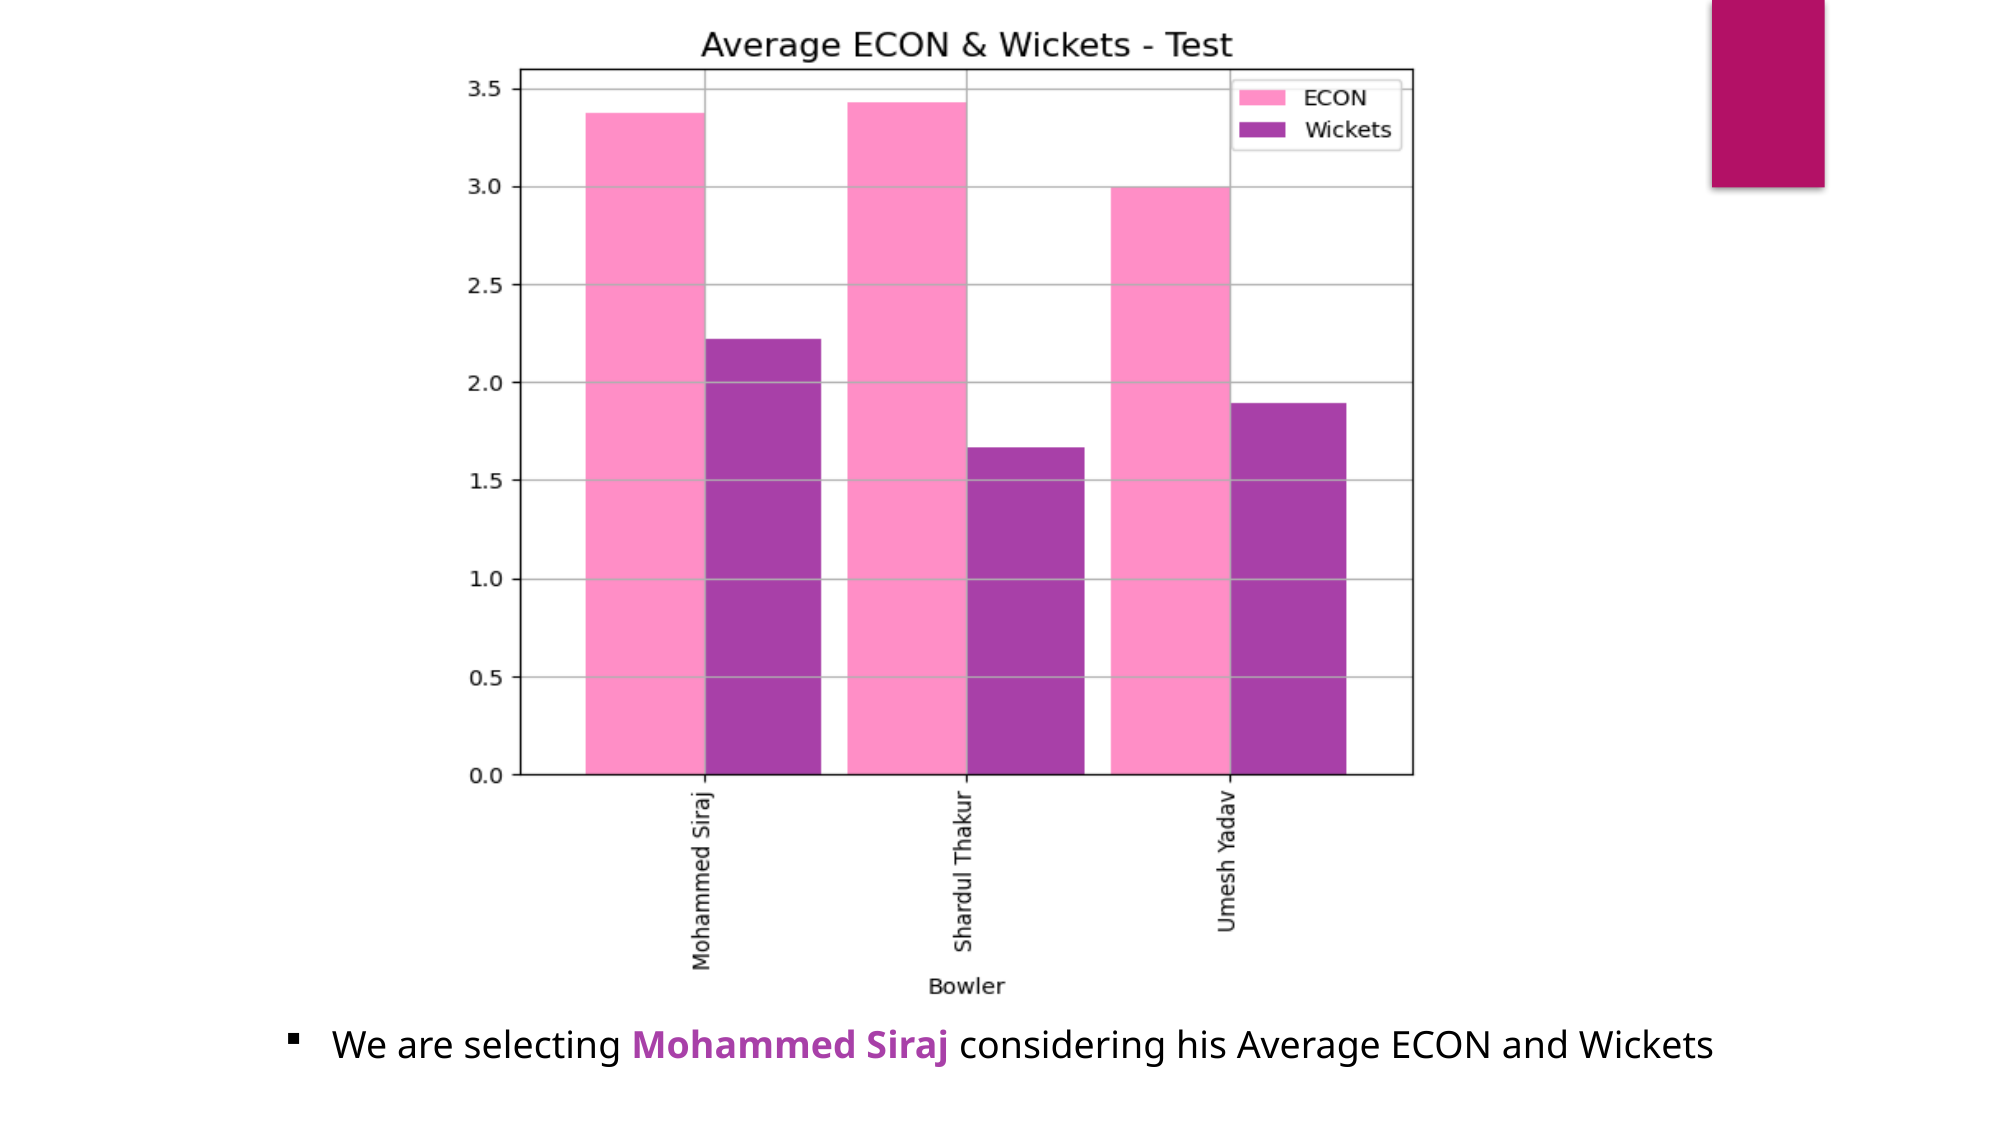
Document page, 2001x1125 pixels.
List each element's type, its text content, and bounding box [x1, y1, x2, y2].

text_box We are selecting Mohammed Siraj considering his Average ECON and Wickets [255, 1013, 1745, 1074]
picture [451, 17, 1430, 1014]
